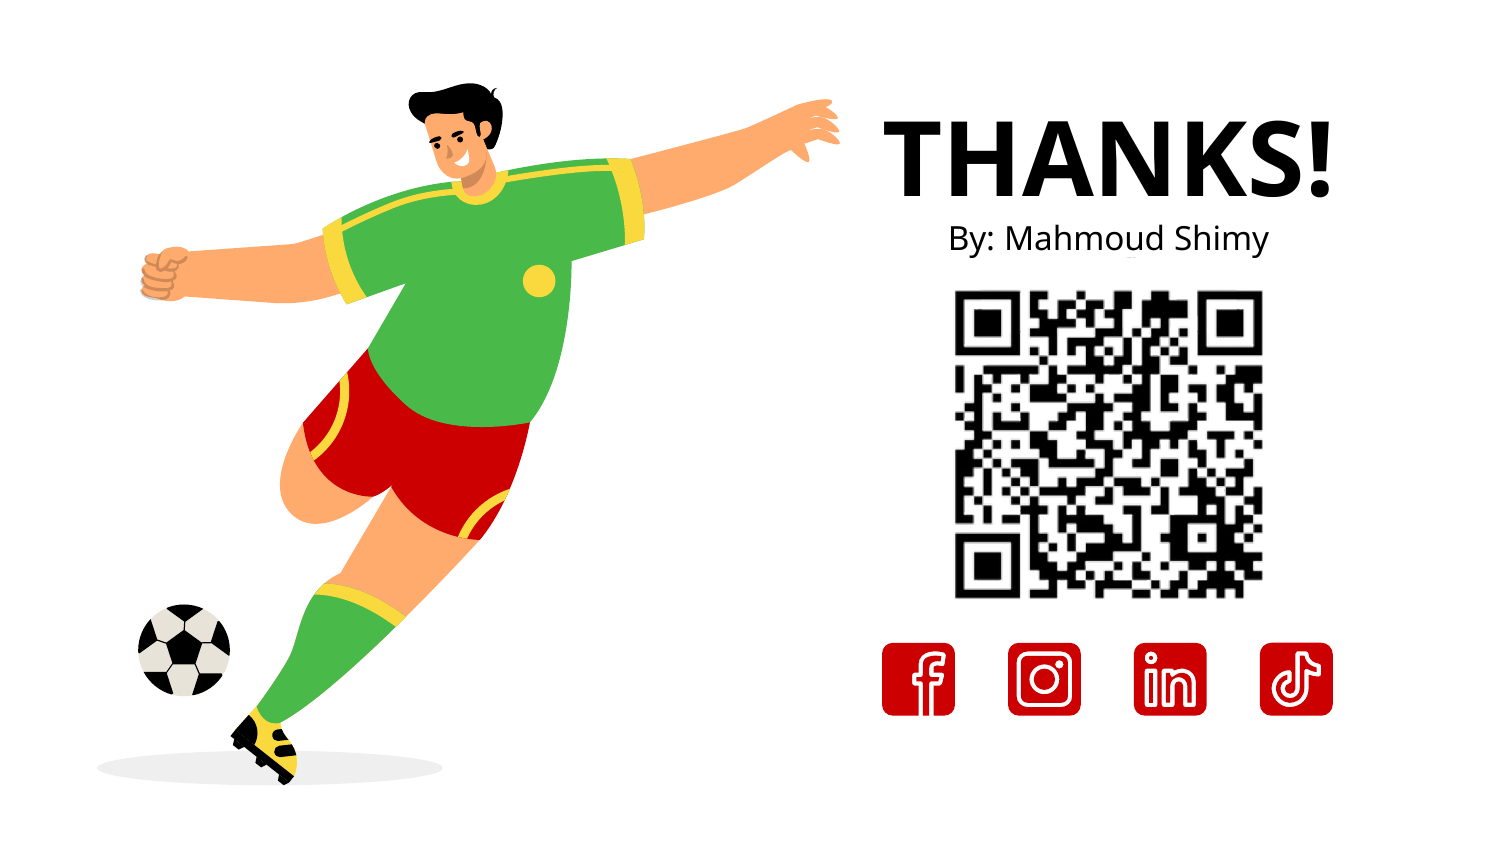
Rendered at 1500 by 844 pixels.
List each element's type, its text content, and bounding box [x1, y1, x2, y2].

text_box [96, 83, 842, 786]
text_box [1259, 642, 1334, 717]
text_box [1133, 642, 1207, 716]
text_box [1007, 642, 1082, 716]
picture [888, 257, 1329, 623]
text_box THANKS! By: Mahmoud Shimy [828, 77, 1389, 317]
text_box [881, 642, 956, 716]
